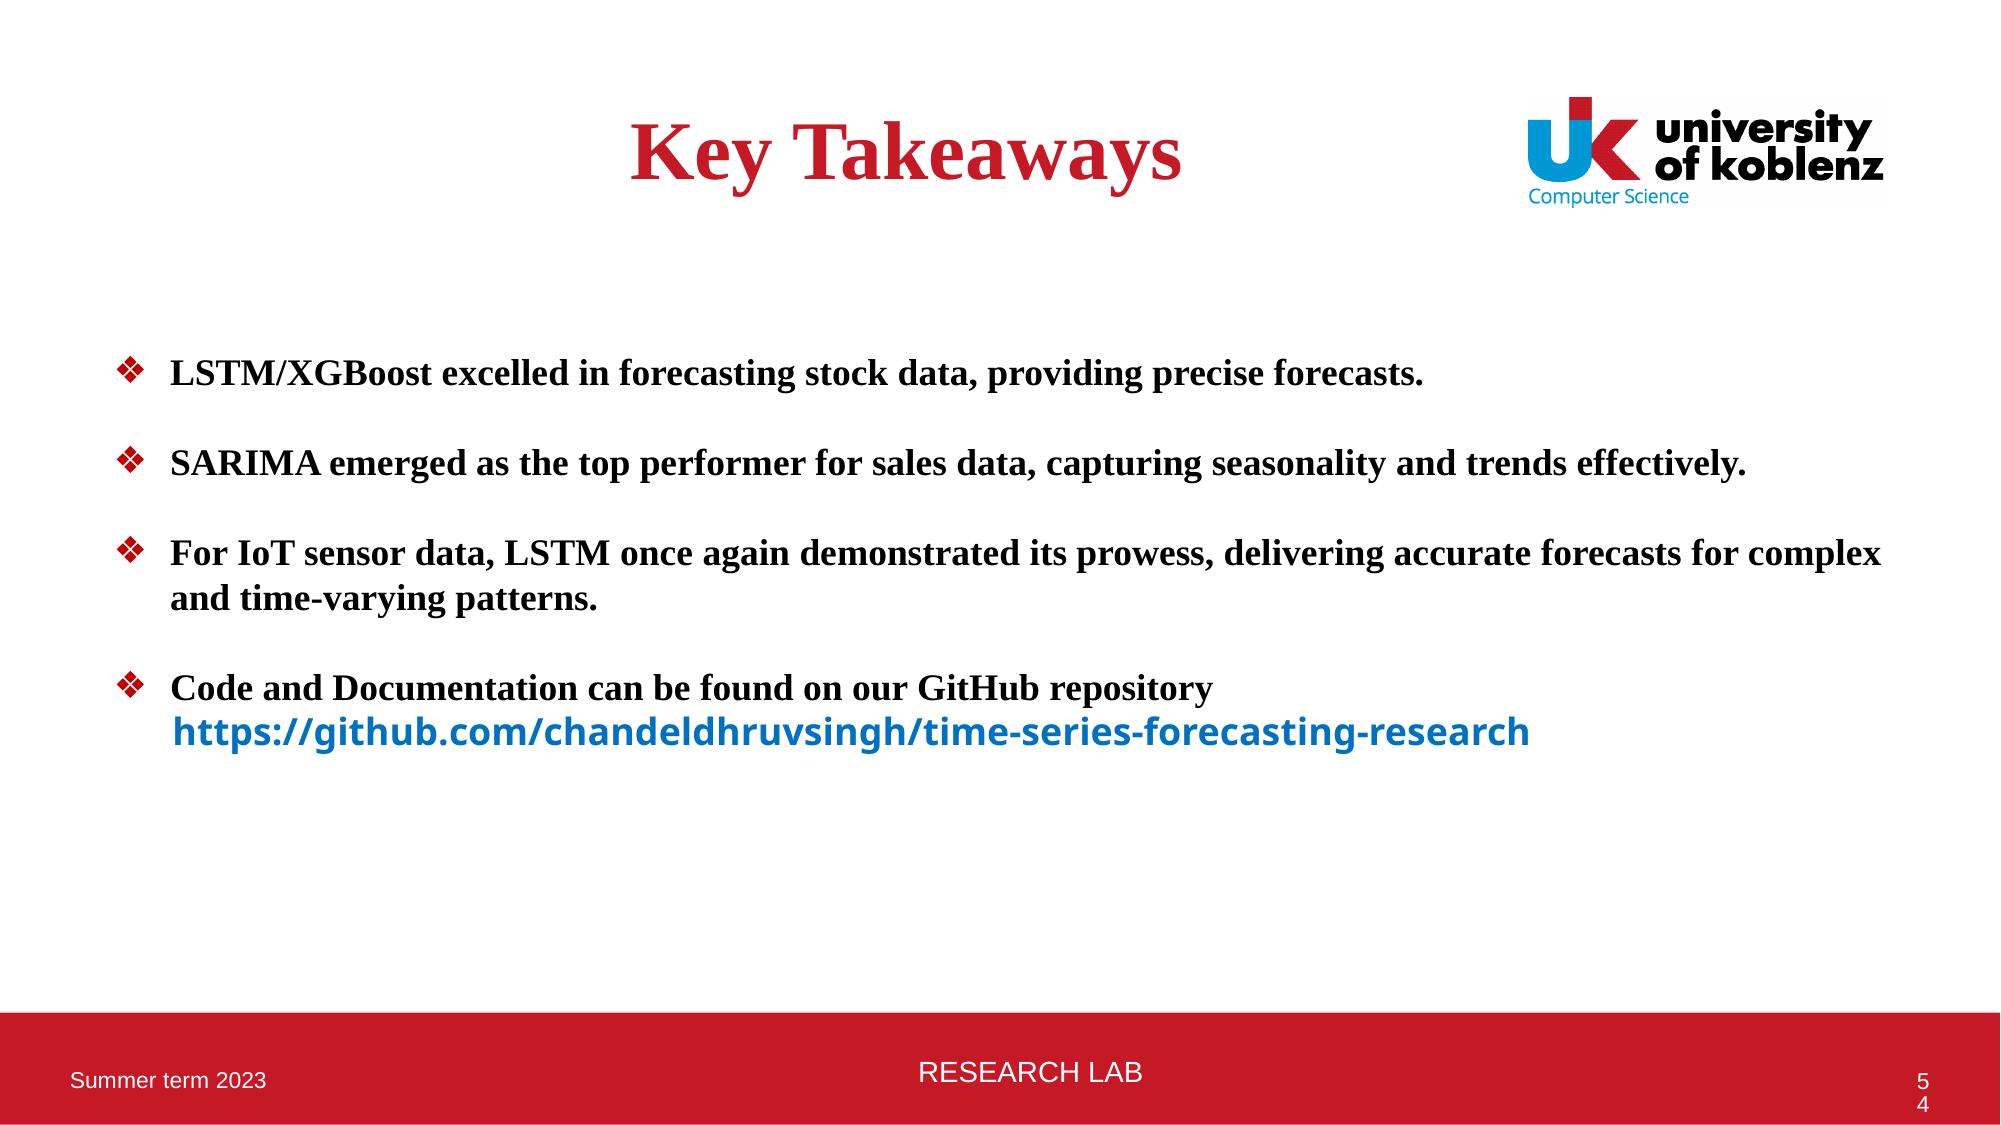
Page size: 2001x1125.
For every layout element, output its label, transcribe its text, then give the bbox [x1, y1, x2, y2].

list LSTM/XGBoost excelled in forecasting stock data, providing precise forecasts. SARIMA emerged as the top performer for sales data, capturing seasonality and trends effectively. For IoT sensor data, LSTM once again demonstrated its prowess, delivering accurate forecasts for complex and time-varying patterns. Code and Documentation can be found on our GitHub repository https://github.com/chandeldhruvsingh/time-series-forecasting-research [105, 280, 1896, 963]
picture [1616, 97, 1884, 208]
title Key Takeaways [199, 56, 1616, 236]
text_box RESEARCH LAB [310, 1046, 1751, 1124]
slide_number 54 [1908, 1058, 1940, 1100]
text_box Summer term 2023 [62, 1058, 514, 1102]
